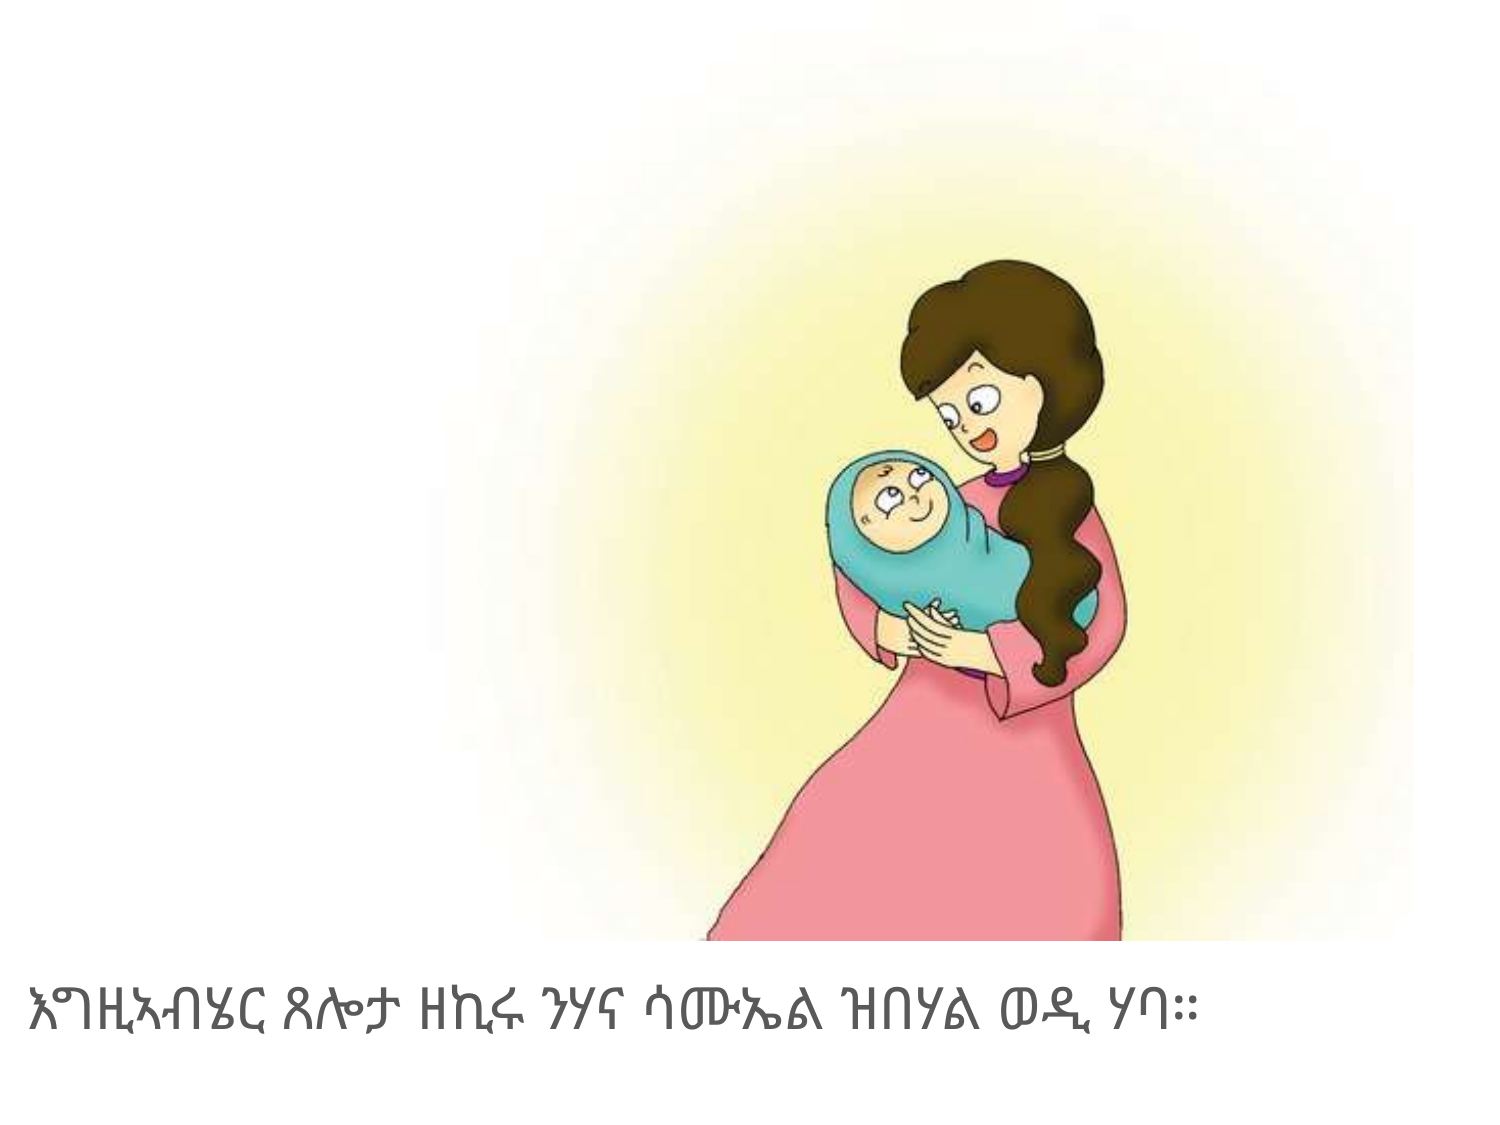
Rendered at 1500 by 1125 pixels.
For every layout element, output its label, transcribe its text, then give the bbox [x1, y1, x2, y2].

picture [86, 0, 1414, 941]
text_box እግዚኣብሄር ጸሎታ ዘኪሩ ንሃና ሳሙኤል ዝበሃል ወዲ ሃባ። [11, 964, 1483, 1049]
